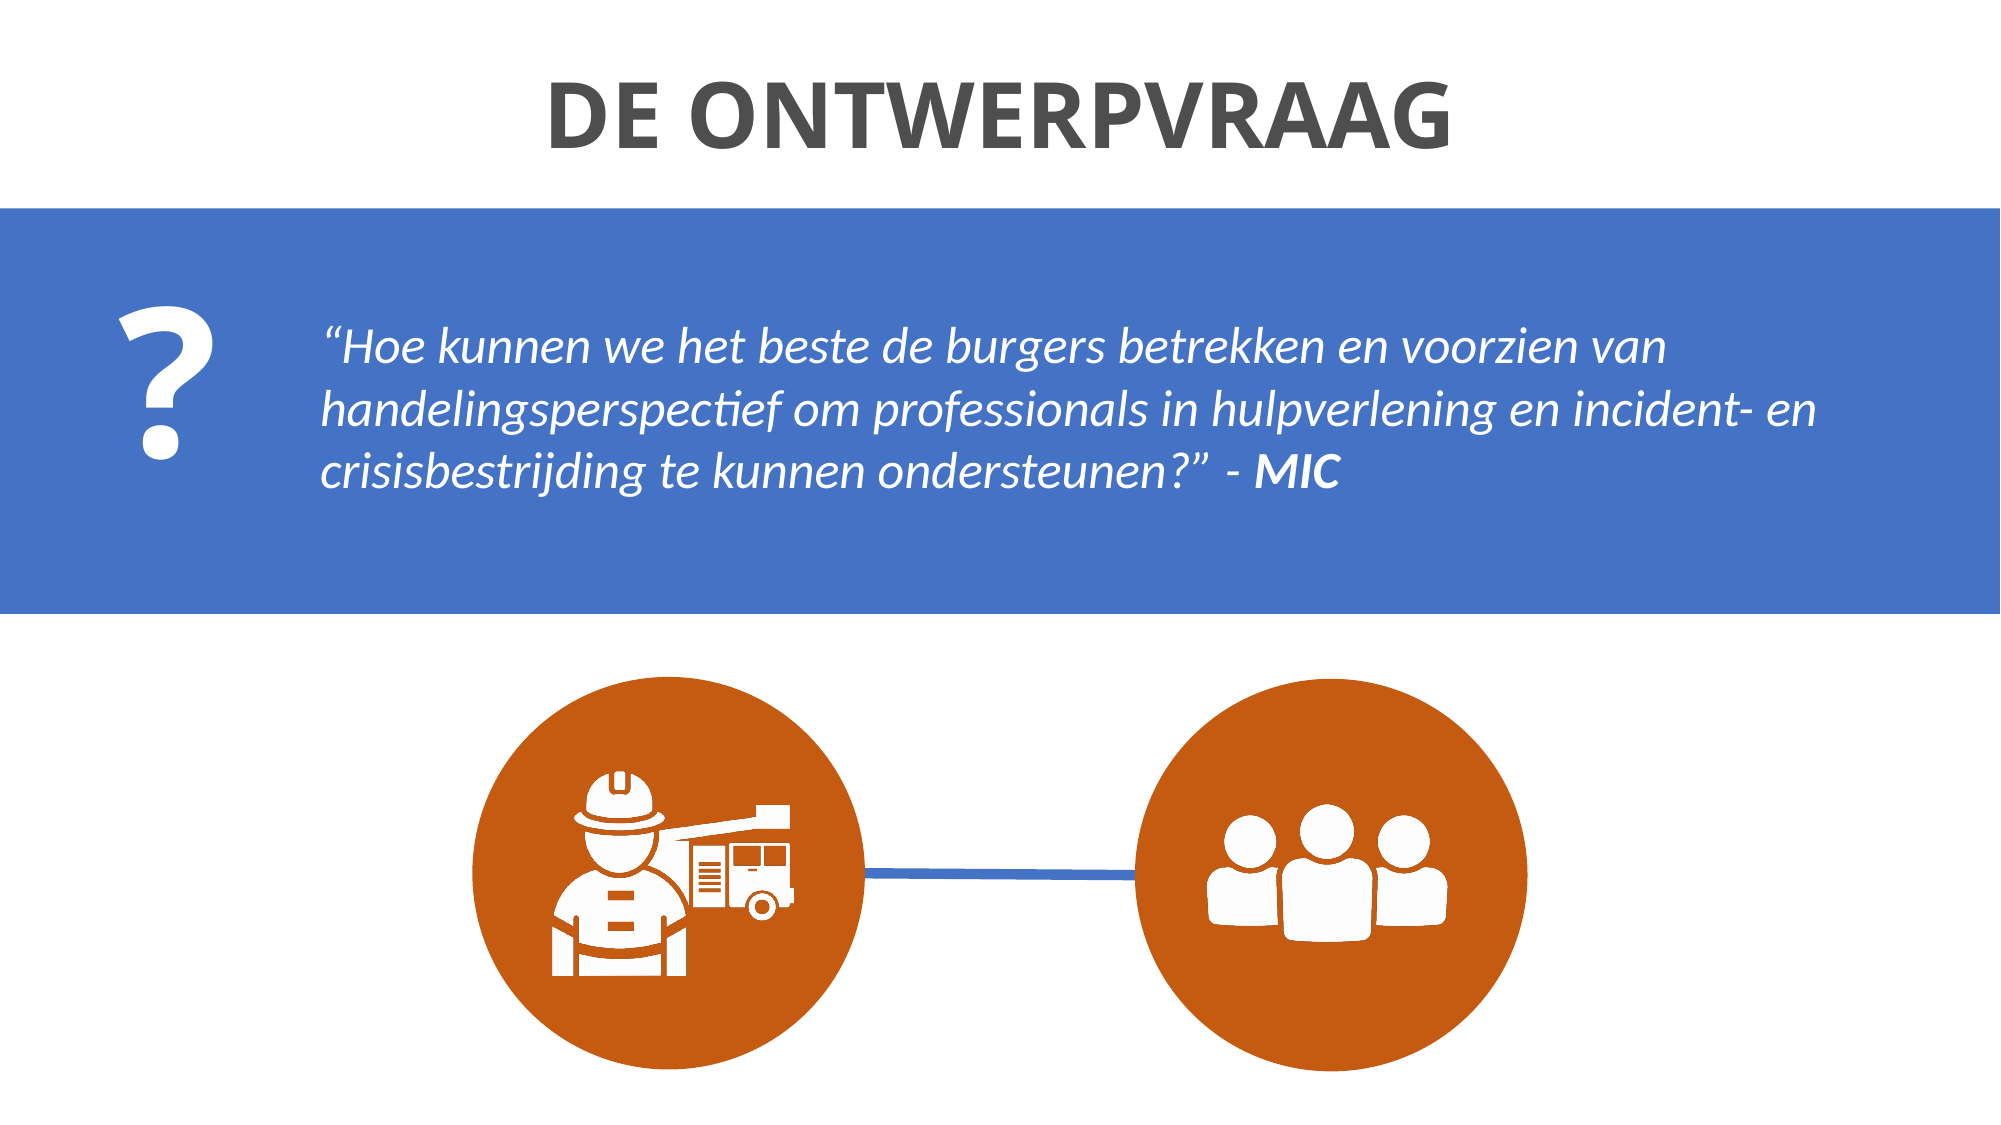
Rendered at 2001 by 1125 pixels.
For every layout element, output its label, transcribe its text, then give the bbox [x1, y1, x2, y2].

picture [1206, 804, 1448, 942]
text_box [472, 676, 1528, 1072]
text_box “Hoe kunnen we het beste de burgers betrekken en voorzien van handelingsperspectief om professionals in hulpverlening en incident- en crisisbestrijding te kunnen ondersteunen?” - MIC [305, 304, 1887, 507]
text_box DE ONTWERPVRAAG [127, 57, 1873, 181]
text_box ? [104, 241, 309, 506]
text_box [0, 207, 2000, 615]
picture [552, 771, 794, 976]
